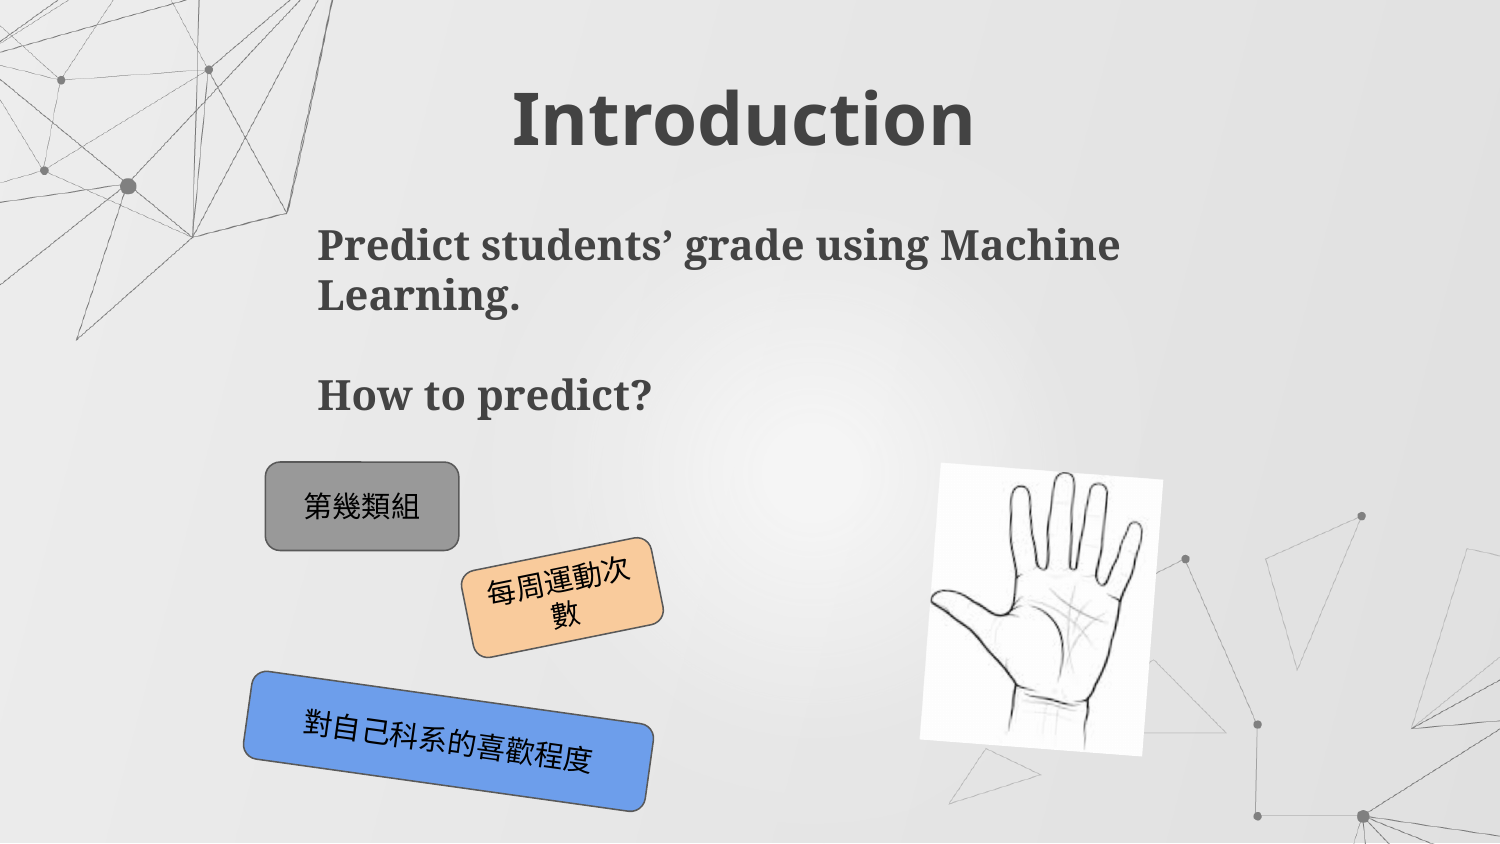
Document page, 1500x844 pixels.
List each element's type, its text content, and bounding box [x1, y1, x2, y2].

text_box 每周運動次數 [461, 537, 664, 658]
text_box 第幾類組 [265, 461, 459, 551]
text_box [0, 338, 639, 427]
subtitle Predict students’ grade using Machine Learning. How to predict? [227, 203, 1273, 366]
text_box 對自己科系的喜歡程度 [243, 671, 654, 812]
title Introduction [316, 57, 1173, 214]
picture [0, 0, 1500, 844]
